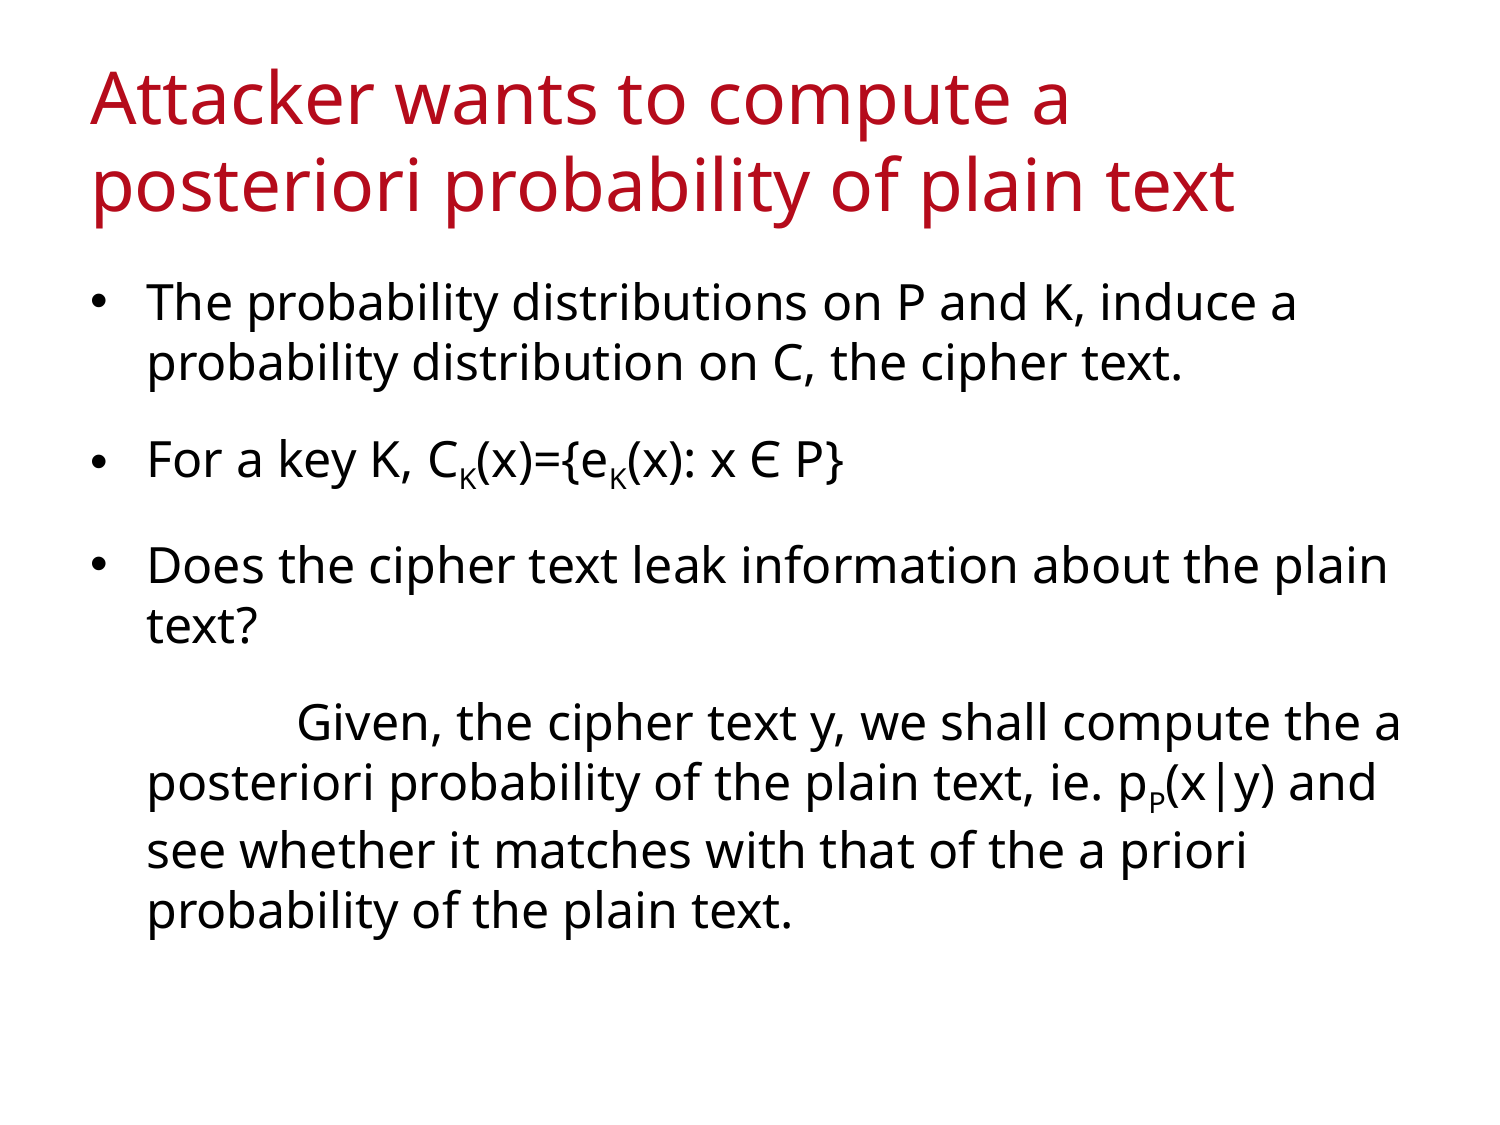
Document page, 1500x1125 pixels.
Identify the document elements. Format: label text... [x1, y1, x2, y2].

title Attacker wants to compute a posteriori probability of plain text [75, 45, 1425, 233]
list The probability distributions on P and K, induce a probability distribution on C, the cipher text. For a key K, CK(x)={eK(x): x Є P} Does the cipher text leak information about the plain text? Given, the cipher text y, we shall compute the a posteriori probability of the plain text, ie. pP(x|y) and see whether it matches with that of the a priori probability of the plain text. [75, 262, 1425, 1005]
